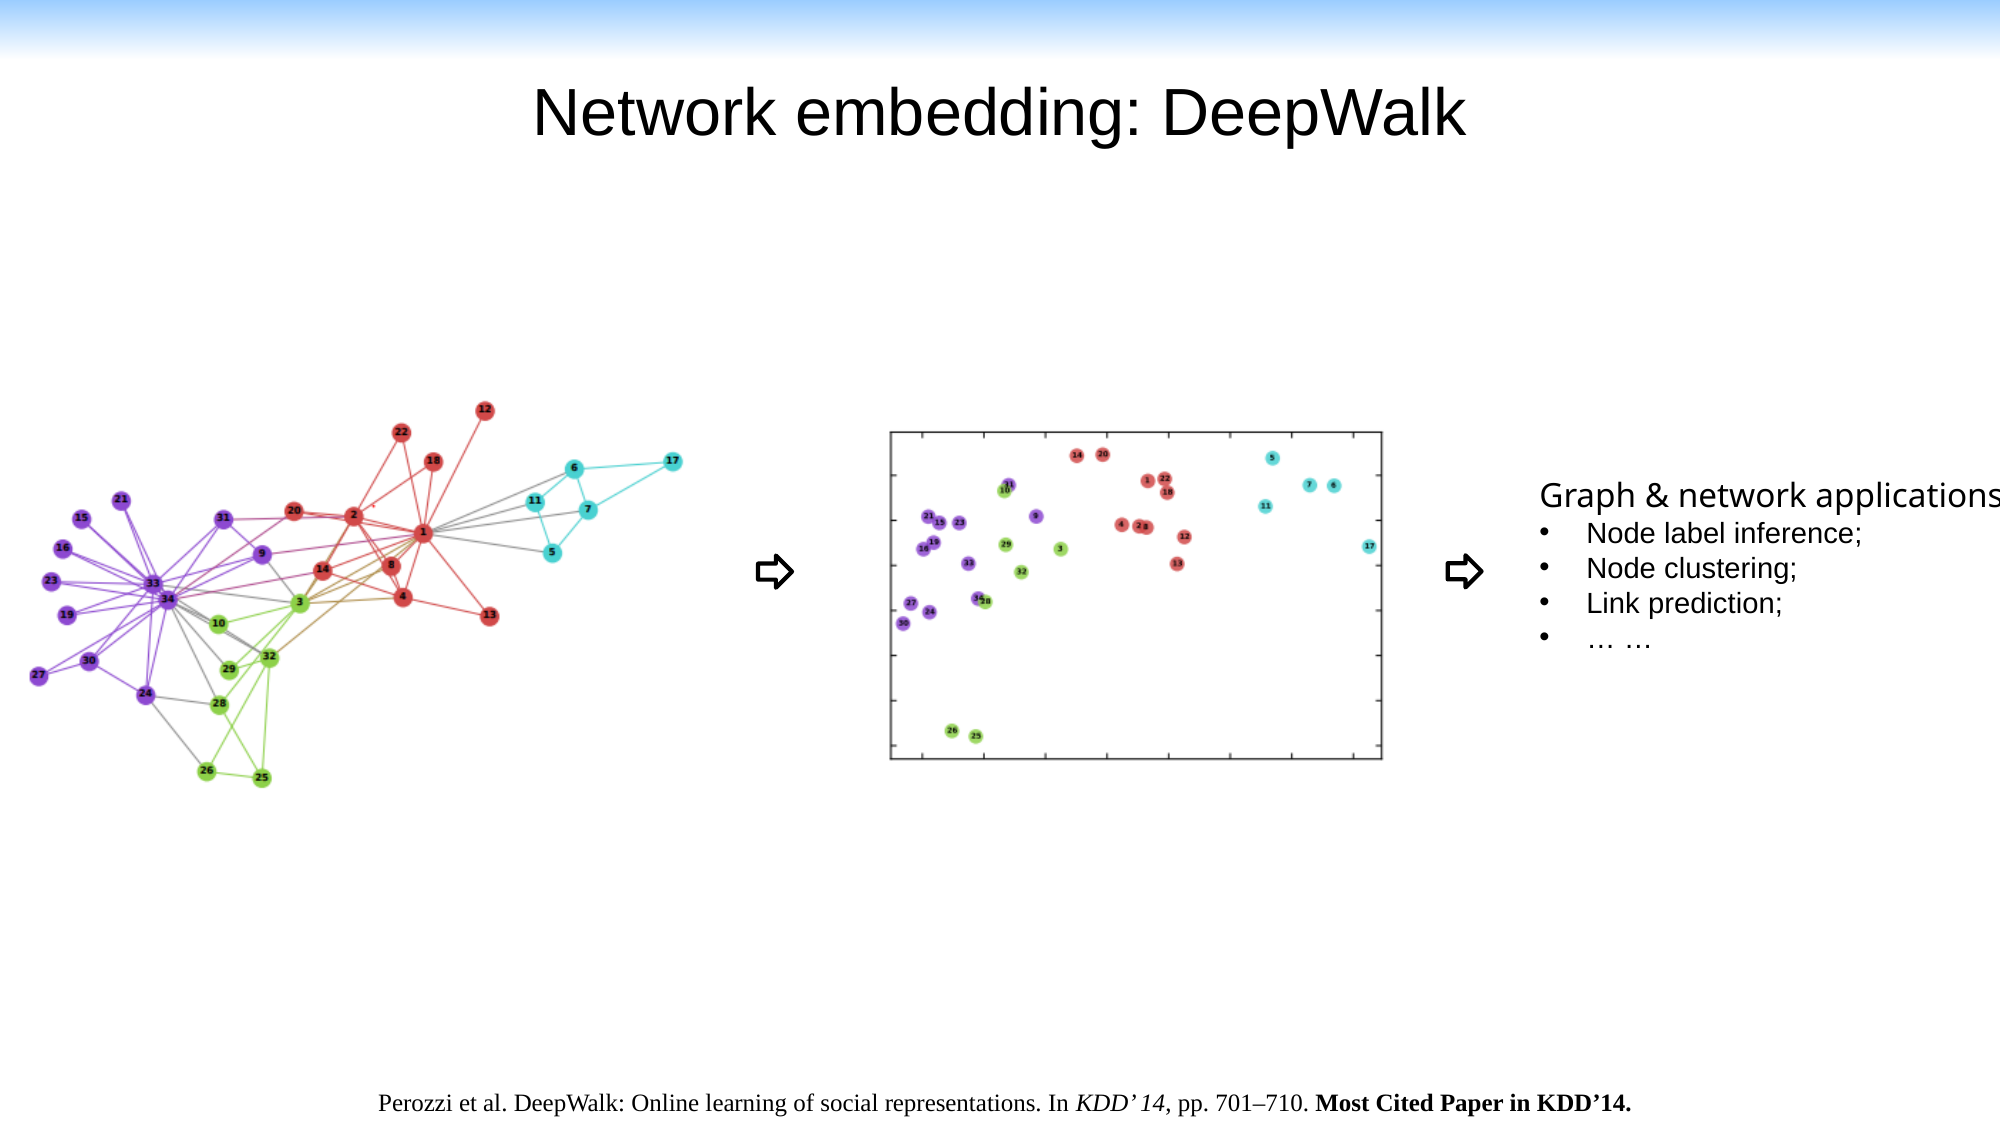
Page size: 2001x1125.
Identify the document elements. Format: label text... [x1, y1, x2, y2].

picture [0, 374, 716, 801]
text_box [1445, 553, 1484, 590]
text_box [755, 553, 795, 590]
picture [887, 425, 1387, 763]
text_box Graph & network applications Node label inference; Node clustering; Link prediction; … … [1524, 466, 2000, 710]
text_box Perozzi et al. DeepWalk: Online learning of social representations. In KDD’ 14, pp. 701–710. Most Cited Paper in KDD’14. [10, 1078, 2000, 1124]
title Network embedding: DeepWalk [137, 0, 1863, 218]
